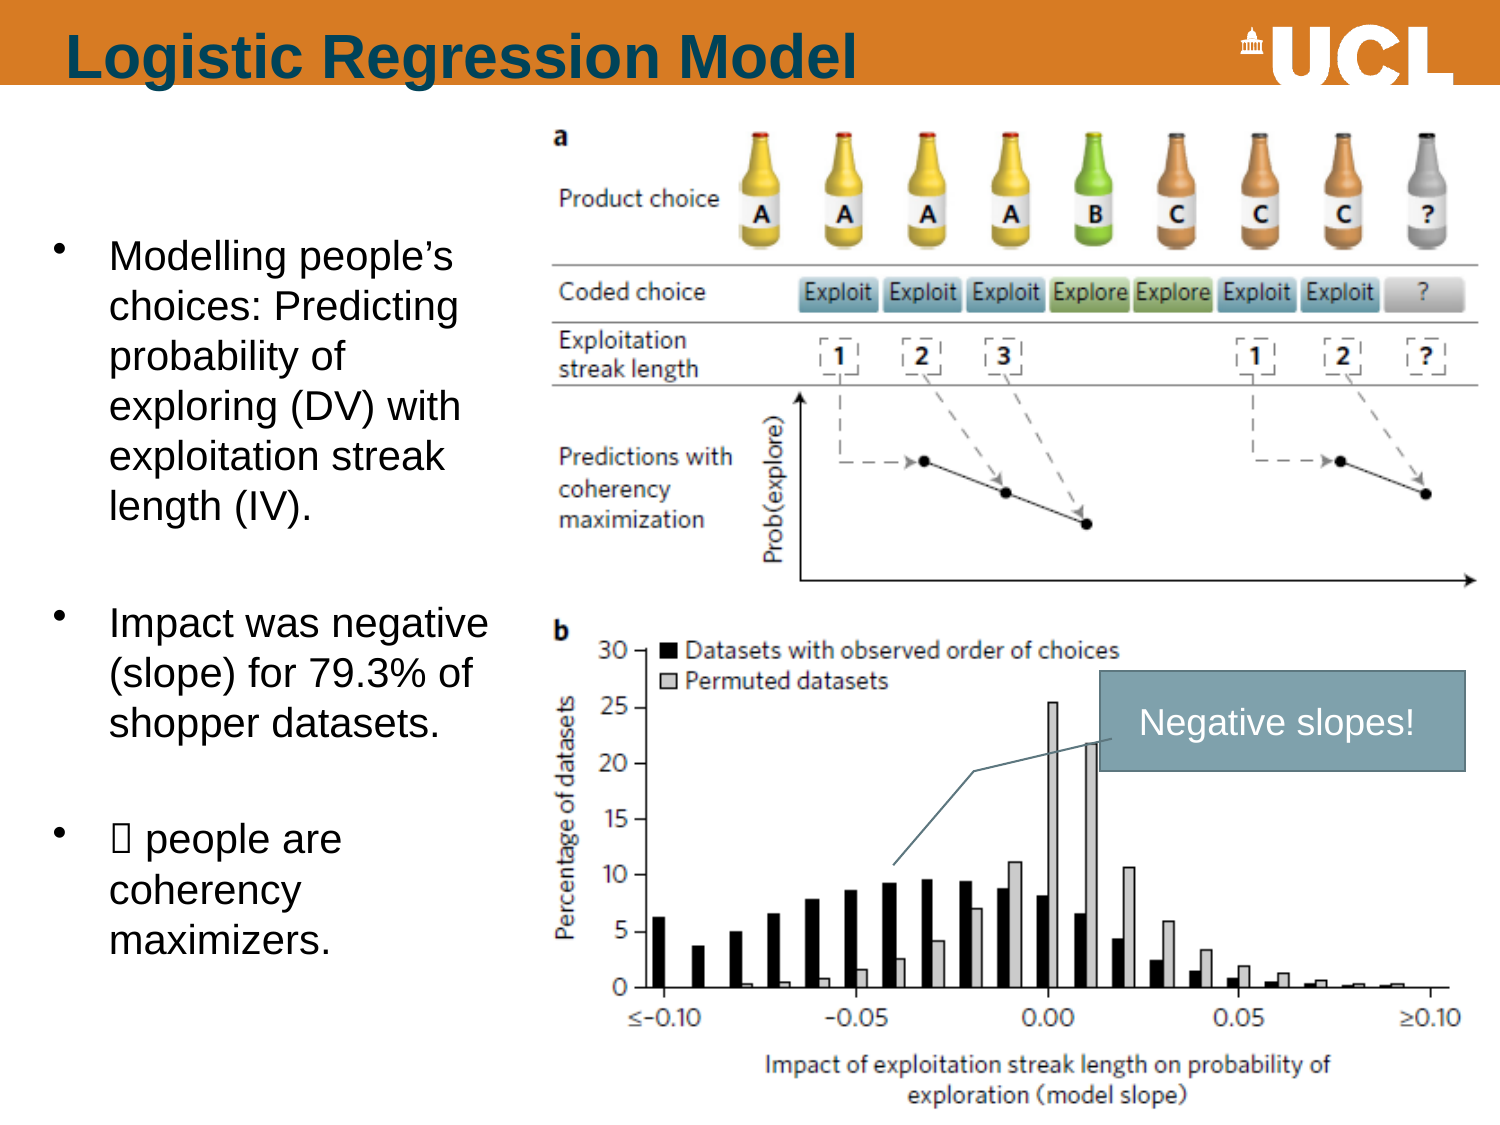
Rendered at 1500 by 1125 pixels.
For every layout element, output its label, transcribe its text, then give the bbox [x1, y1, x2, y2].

picture [0, 0, 1500, 85]
picture [520, 114, 1500, 1125]
title Logistic Regression Model [50, 8, 1443, 221]
list Modelling people’s choices: Predicting probability of exploring (DV) with exploitation streak length (IV). Impact was negative (slope) for 79.3% of shopper datasets.  people are coherency maximizers. [37, 221, 520, 789]
